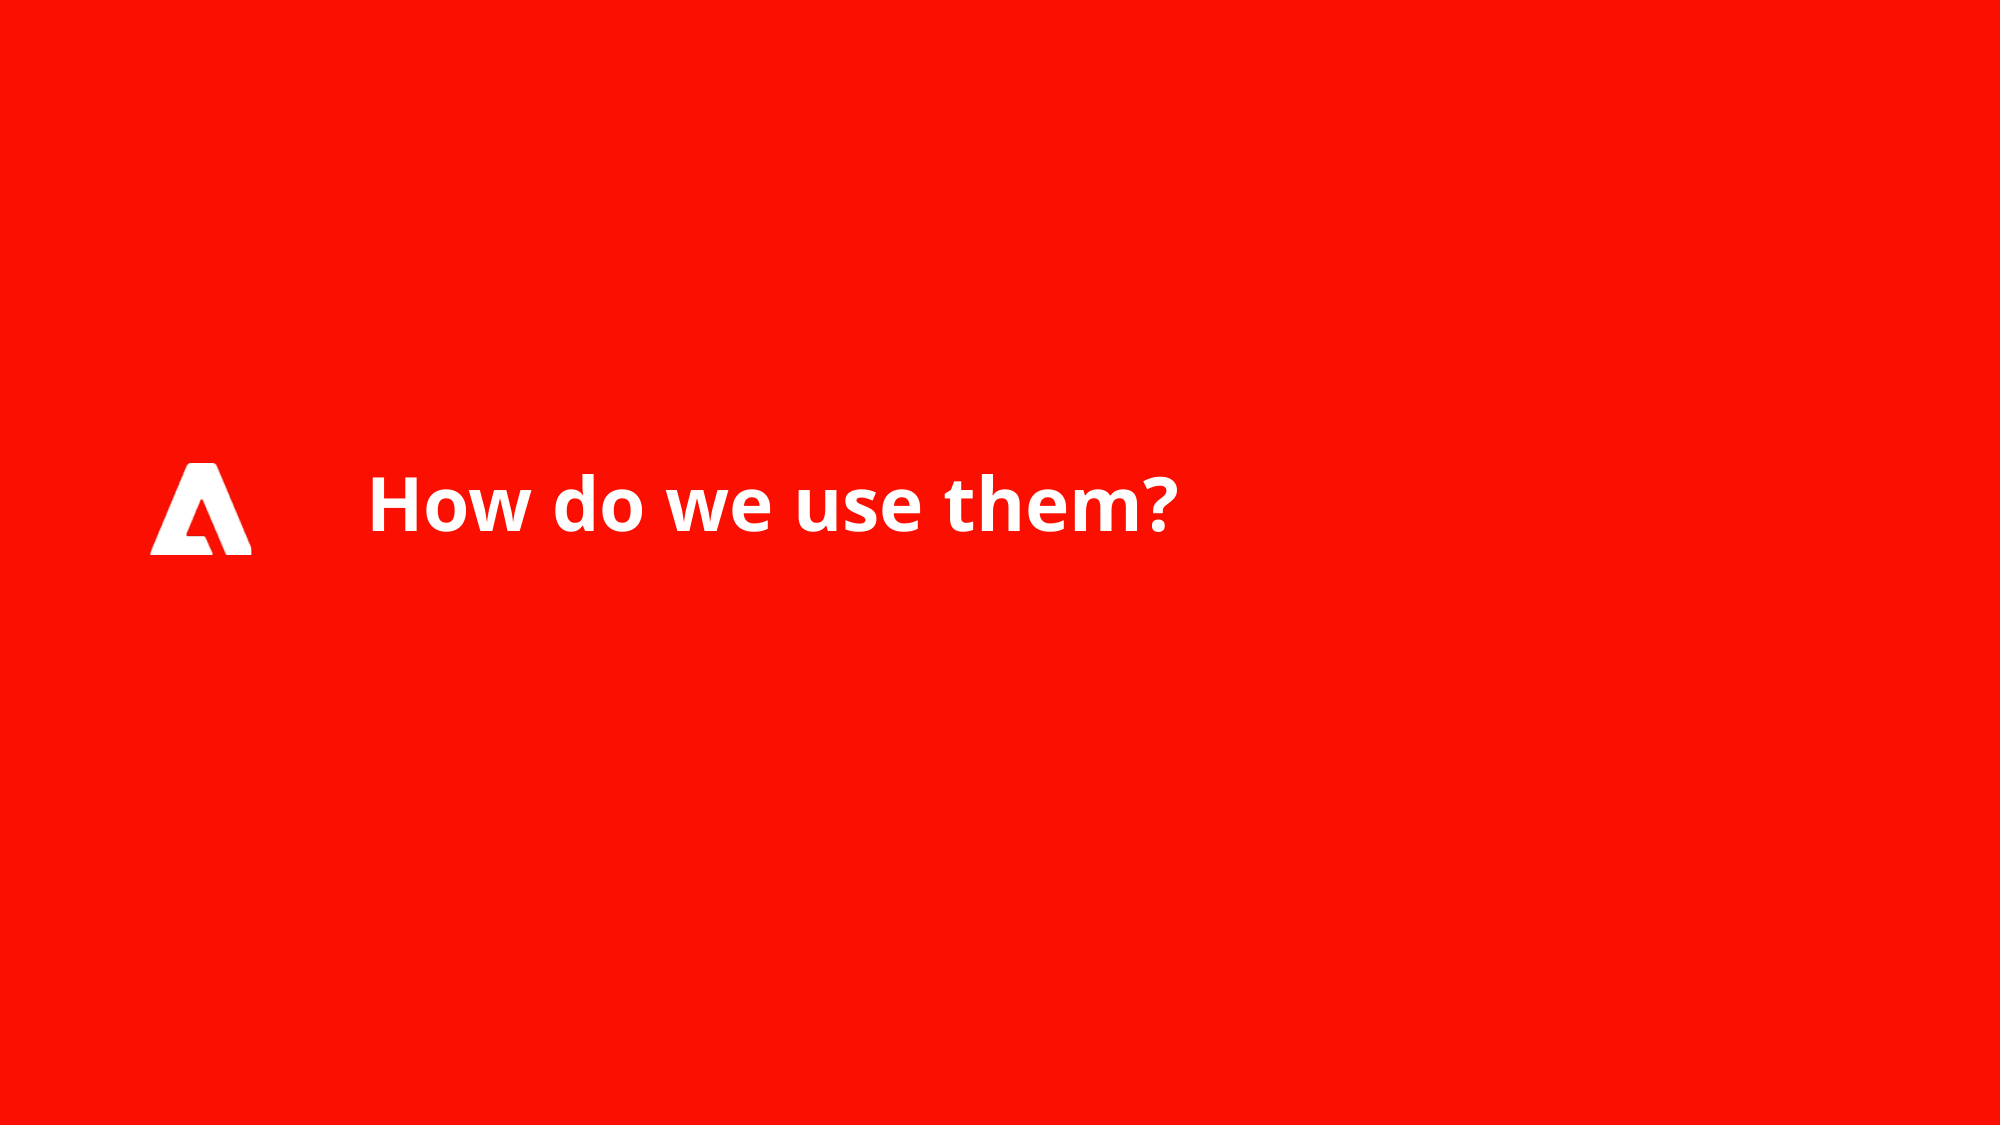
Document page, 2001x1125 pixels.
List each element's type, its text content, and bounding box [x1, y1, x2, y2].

list How do we use them? [358, 470, 1812, 699]
